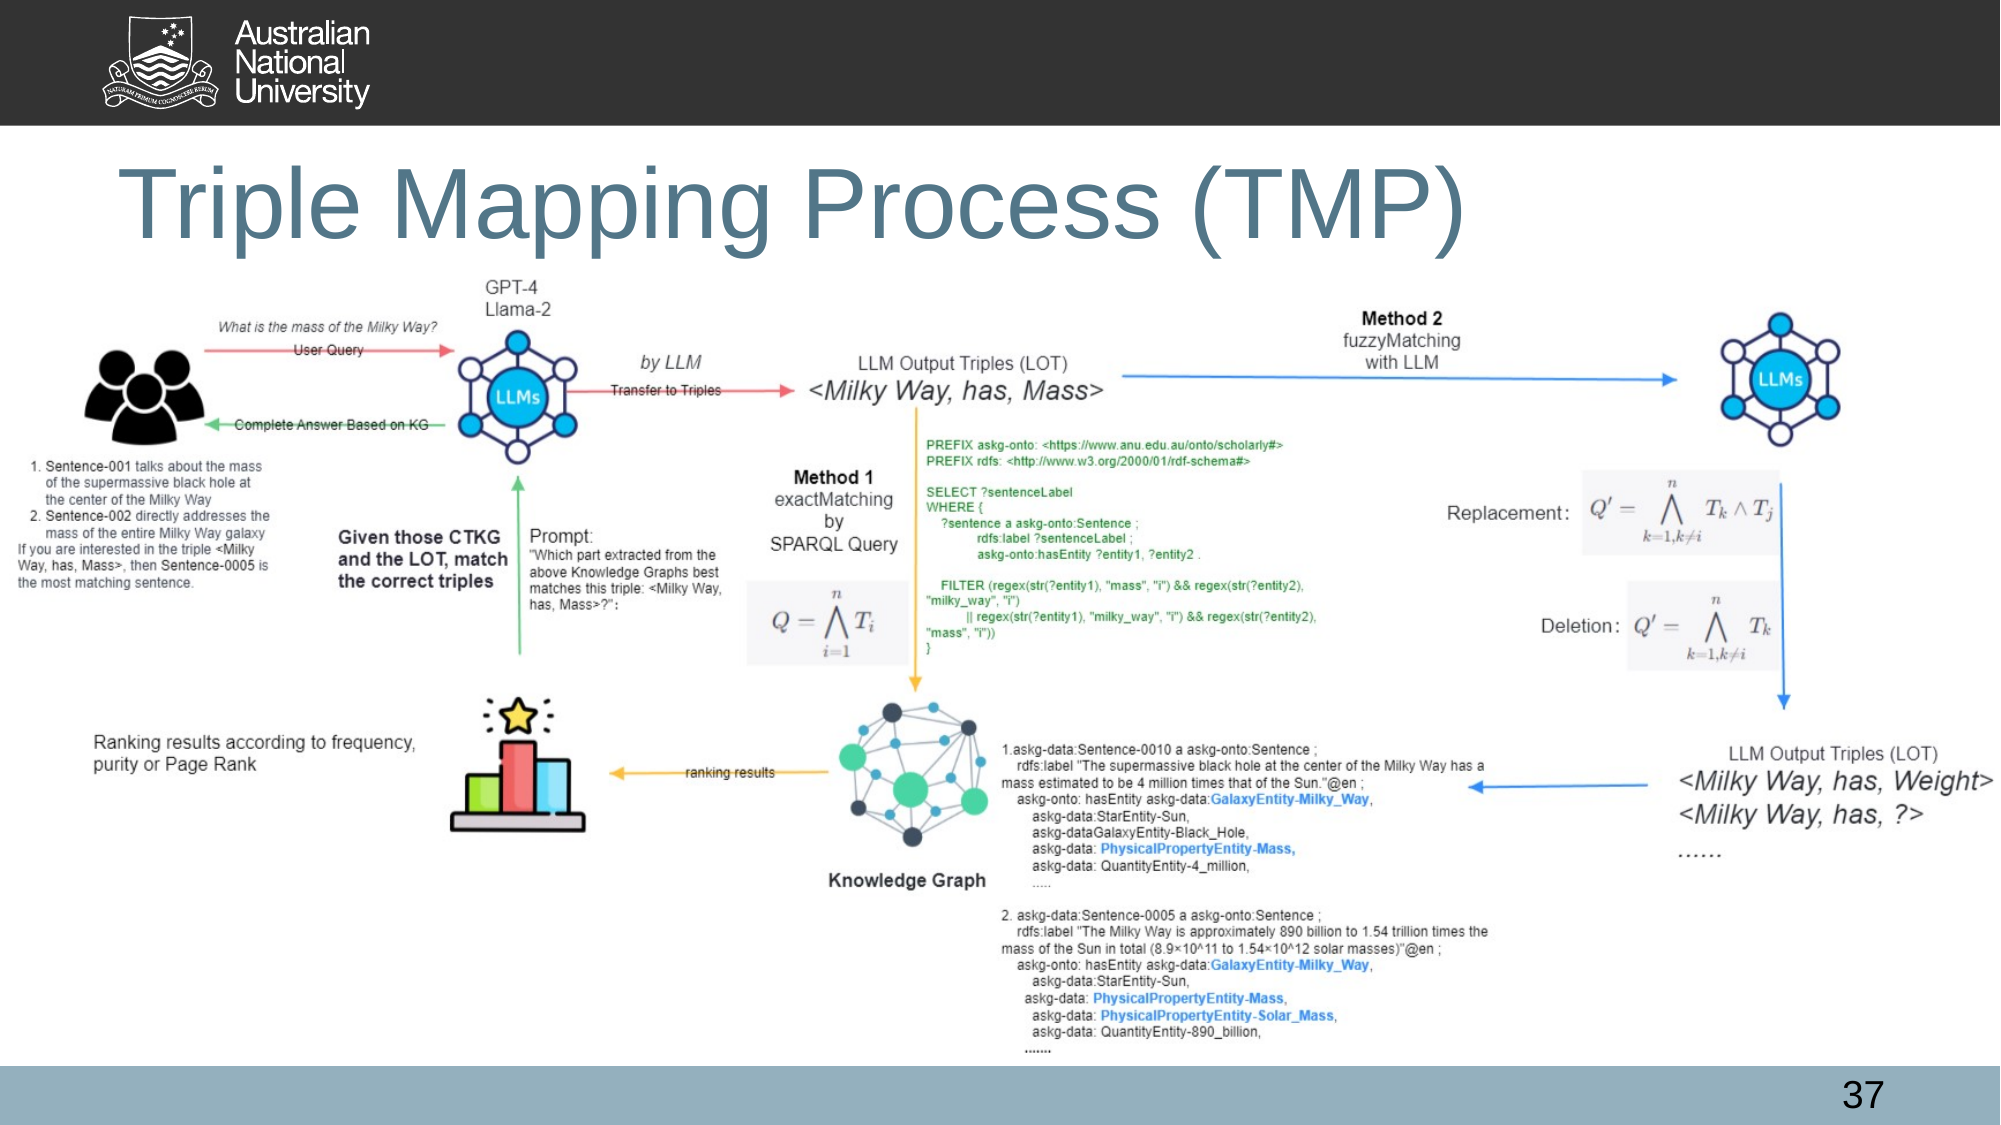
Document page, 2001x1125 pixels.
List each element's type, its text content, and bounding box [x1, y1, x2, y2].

title Triple Mapping Process (TMP) [102, 104, 1903, 266]
slide_number 37 [1771, 1073, 1900, 1098]
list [0, 270, 2000, 1062]
